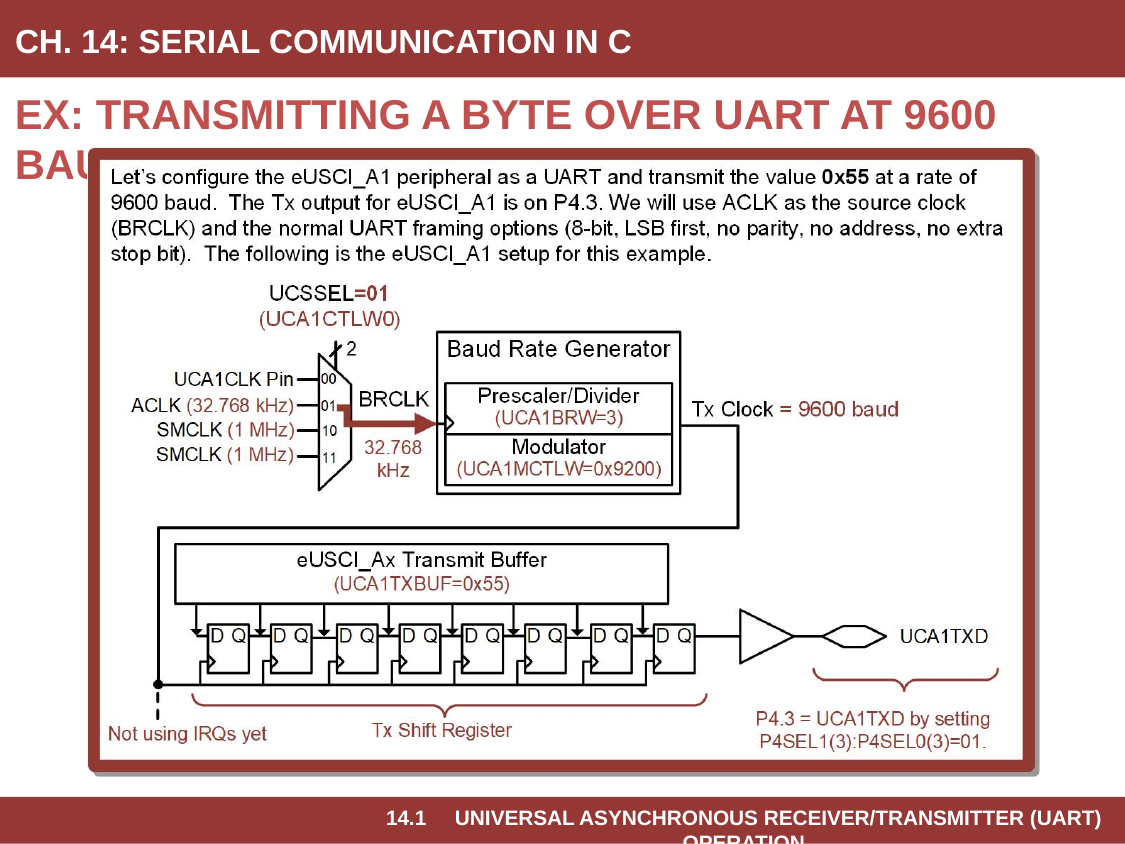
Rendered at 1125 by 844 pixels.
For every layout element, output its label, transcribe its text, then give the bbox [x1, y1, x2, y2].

subtitle 14.1 Universal Asynchronous Receiver/Transmitter (UART) Operation [362, 796, 1125, 844]
picture [87, 147, 1040, 777]
text_box [0, 795, 1125, 844]
title Ch. 14: Serial Communication in C [0, 1, 1125, 78]
text_box Ex: Transmitting a Byte Over UART at 9600 Baud [0, 80, 1088, 196]
